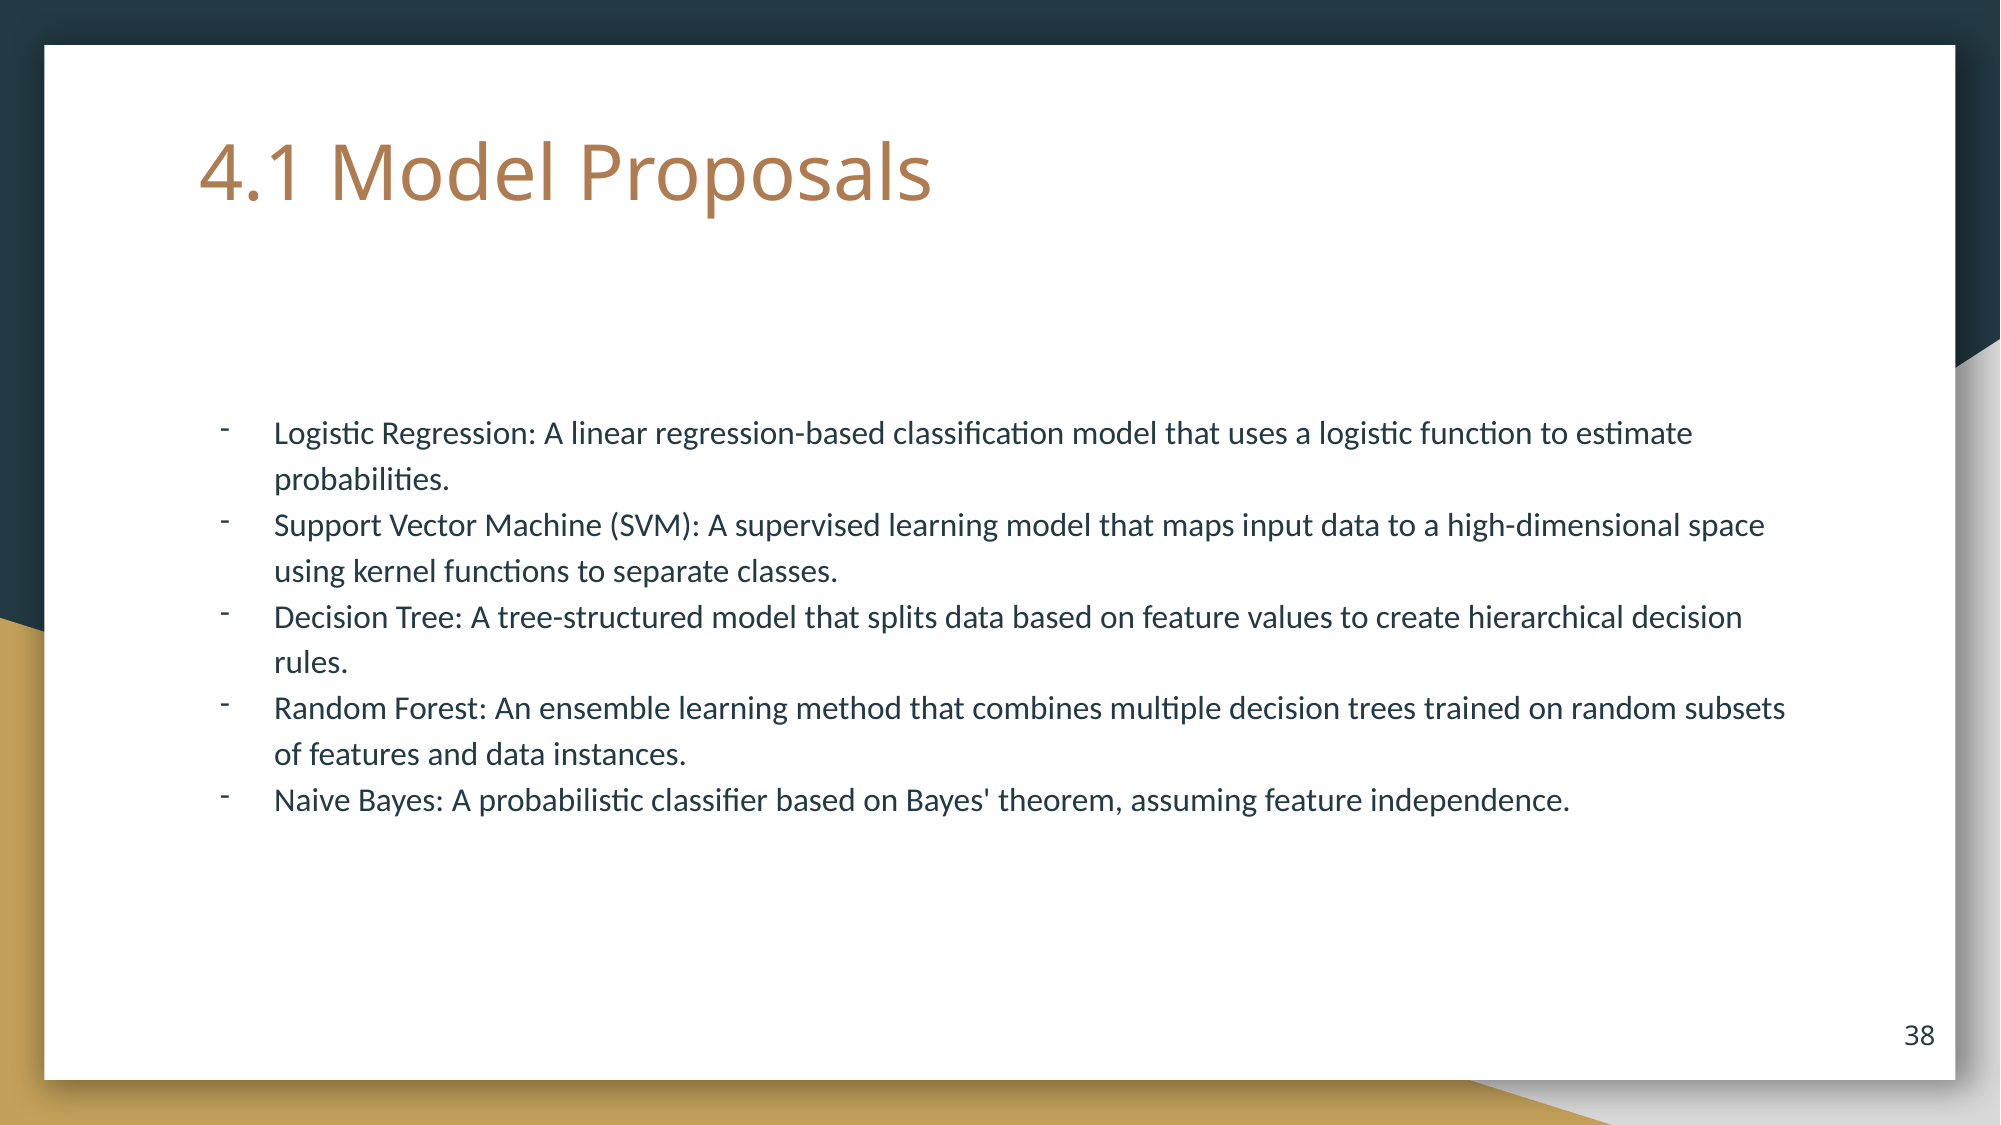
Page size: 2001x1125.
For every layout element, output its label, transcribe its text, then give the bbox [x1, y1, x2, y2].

list Logistic Regression: A linear regression-based classification model that uses a logistic function to estimate probabilities. Support Vector Machine (SVM): A supervised learning model that maps input data to a high-dimensional space using kernel functions to separate classes. Decision Tree: A tree-structured model that splits data based on feature values to create hierarchical decision rules. Random Forest: An ensemble learning method that combines multiple decision trees trained on random subsets of features and data instances. Naive Bayes: A probabilistic classifier based on Bayes' theorem, assuming feature independence. [179, 229, 1821, 994]
slide_number ‹#› [1835, 993, 1956, 1080]
title 4.1 Model Proposals [179, 102, 1821, 229]
